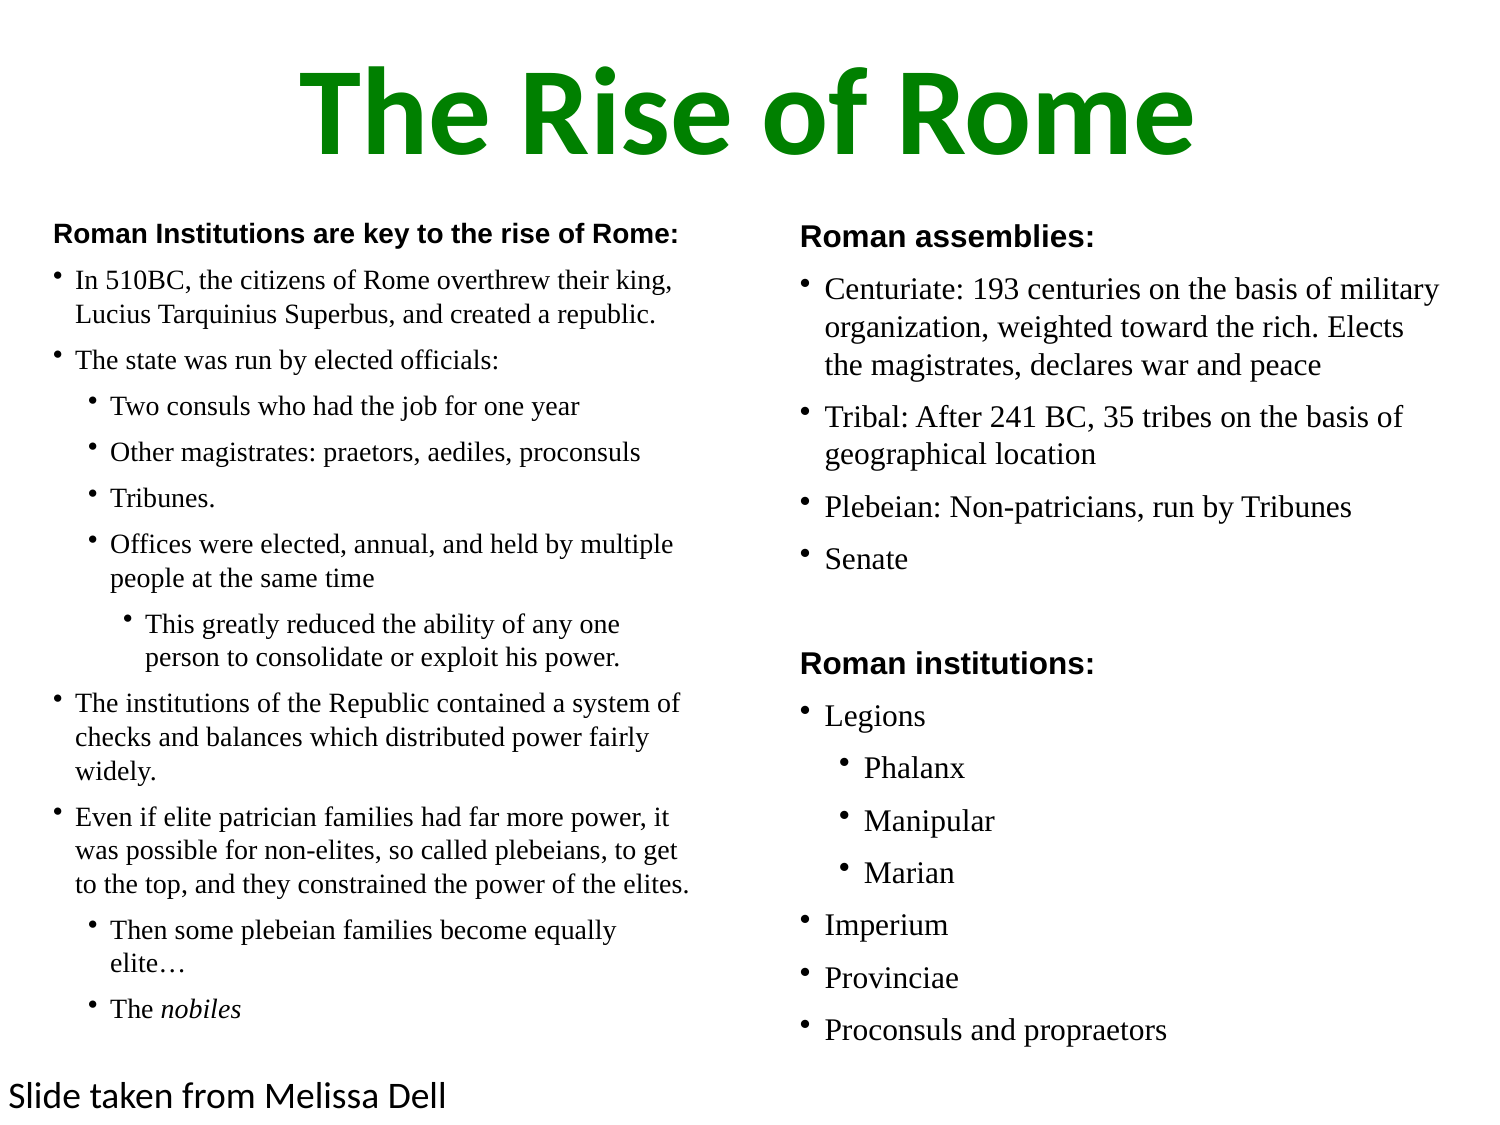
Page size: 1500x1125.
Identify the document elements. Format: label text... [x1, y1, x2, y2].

list Roman Institutions are key to the rise of Rome: In 510BC, the citizens of Rome overthrew their king, Lucius Tarquinius Superbus, and created a republic. The state was run by elected officials: Two consuls who had the job for one year Other magistrates: praetors, aediles, proconsuls Tribunes. Offices were elected, annual, and held by multiple people at the same time This greatly reduced the ability of any one person to consolidate or exploit his power. The institutions of the Republic contained a system of checks and balances which distributed power fairly widely. Even if elite patrician families had far more power, it was possible for non-elites, so called plebeians, to get to the top, and they constrained the power of the elites. Then some plebeian families become equally elite… The nobiles [44, 207, 706, 1065]
text_box Roman assemblies: Centuriate: 193 centuries on the basis of military organization, weighted toward the rich. Elects the magistrates, declares war and peace Tribal: After 241 BC, 35 tribes on the basis of geographical location Plebeian: Non-patricians, run by Tribunes Senate Roman institutions: Legions Phalanx Manipular Marian Imperium Provinciae Proconsuls and propraetors [792, 208, 1452, 1065]
text_box Slide taken from Melissa Dell [0, 1064, 455, 1124]
title The Rise of Rome [44, 0, 1453, 209]
